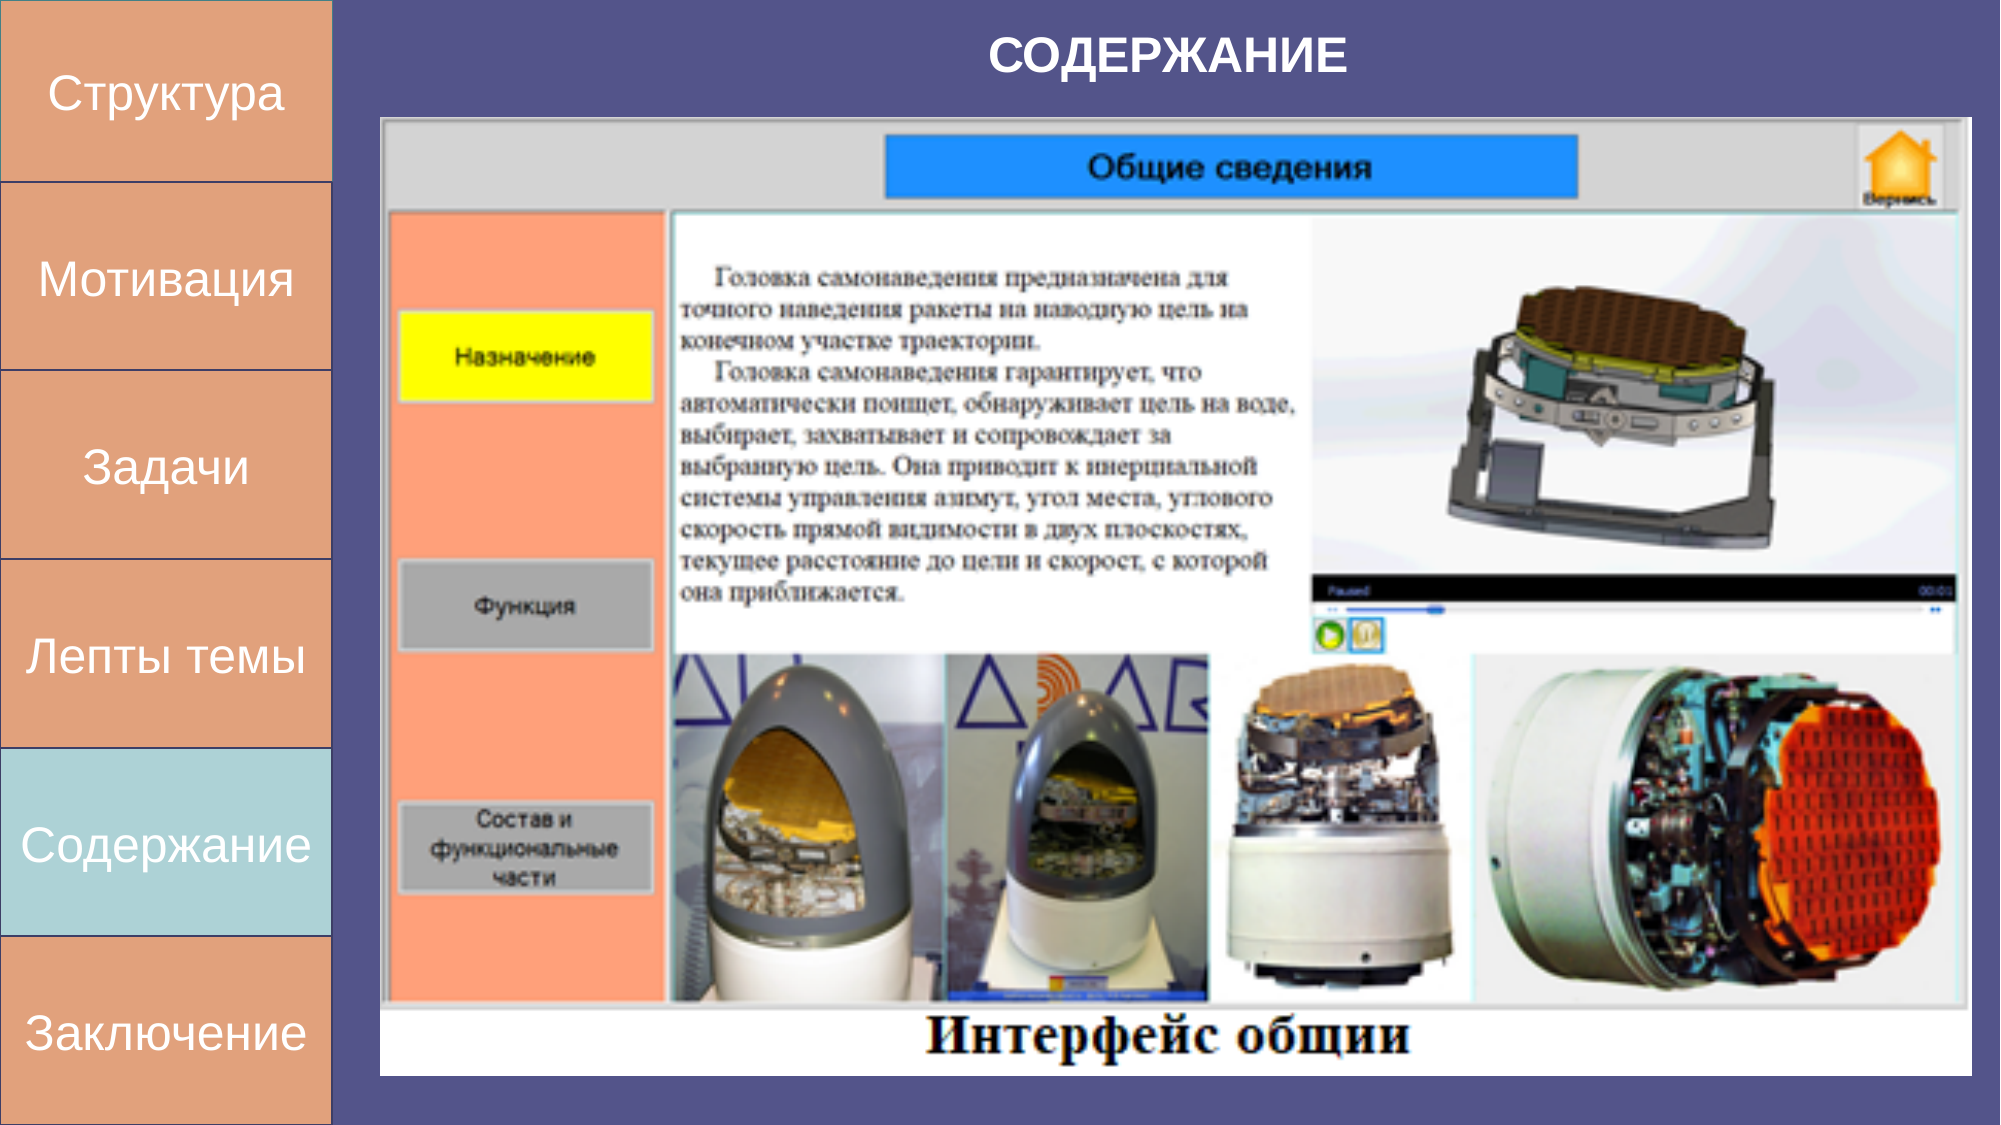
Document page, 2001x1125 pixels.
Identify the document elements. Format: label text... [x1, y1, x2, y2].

text_box Содержание [0, 747, 333, 935]
text_box Заключение [0, 935, 333, 1125]
text_box Задачи [0, 369, 333, 560]
text_box СОДЕРЖАНИЕ [849, 14, 1488, 90]
text_box Структура [0, 0, 333, 181]
picture [380, 117, 1973, 1076]
text_box Лепты темы [0, 560, 333, 747]
text_box Мотивация [0, 181, 333, 369]
